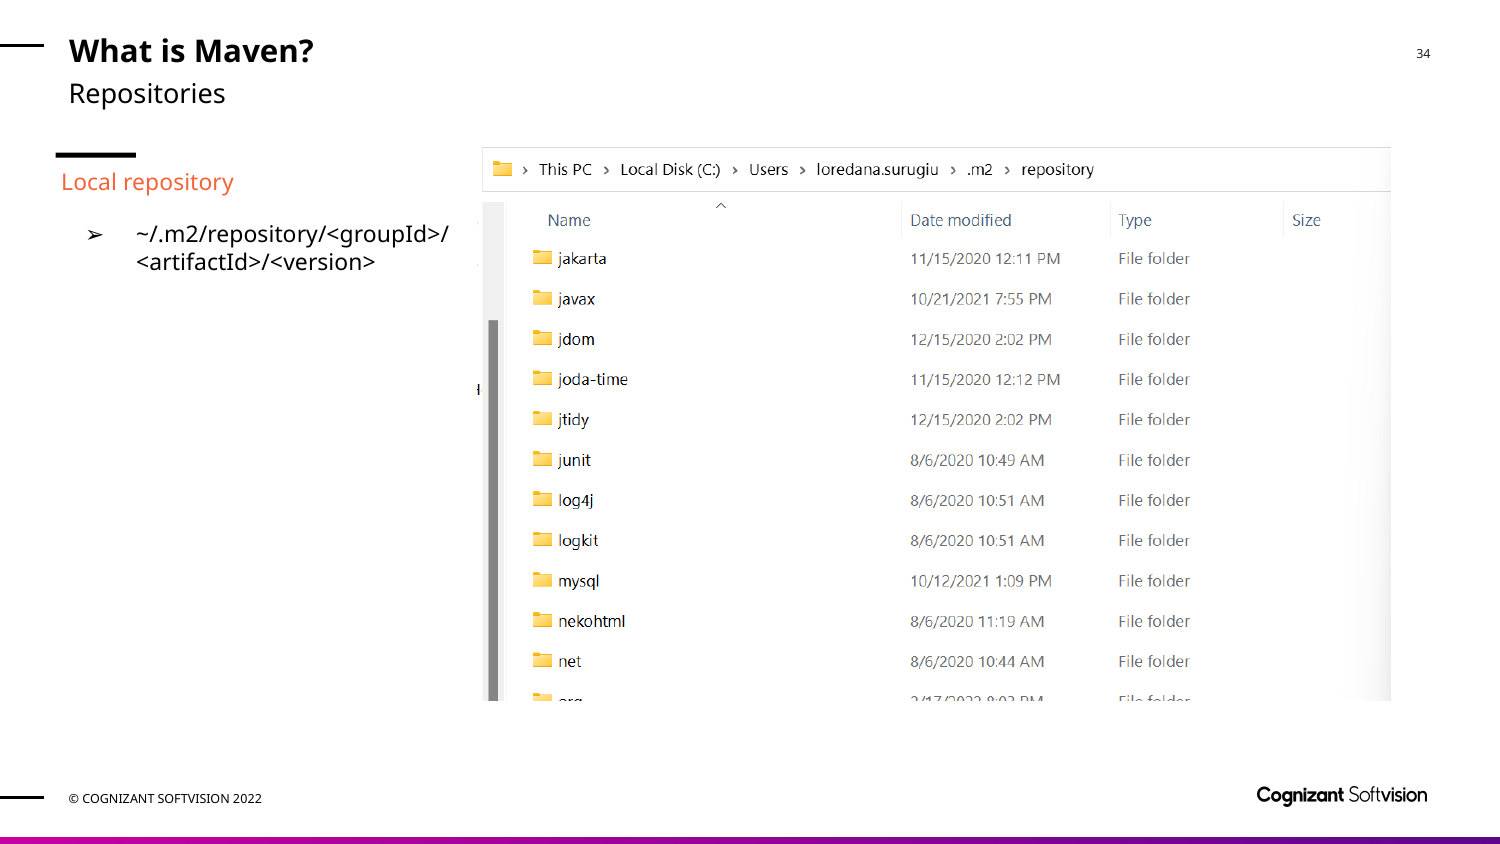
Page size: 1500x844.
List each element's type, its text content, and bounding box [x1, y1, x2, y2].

picture [1257, 786, 1427, 807]
text_box [55, 152, 136, 158]
picture [476, 143, 1391, 701]
subtitle Repositories [68, 78, 1432, 107]
title What is Maven? [69, 28, 1272, 73]
text_box Local repository ~/.m2/repository/<groupId>/ <artifactId>/<version> [46, 152, 471, 290]
